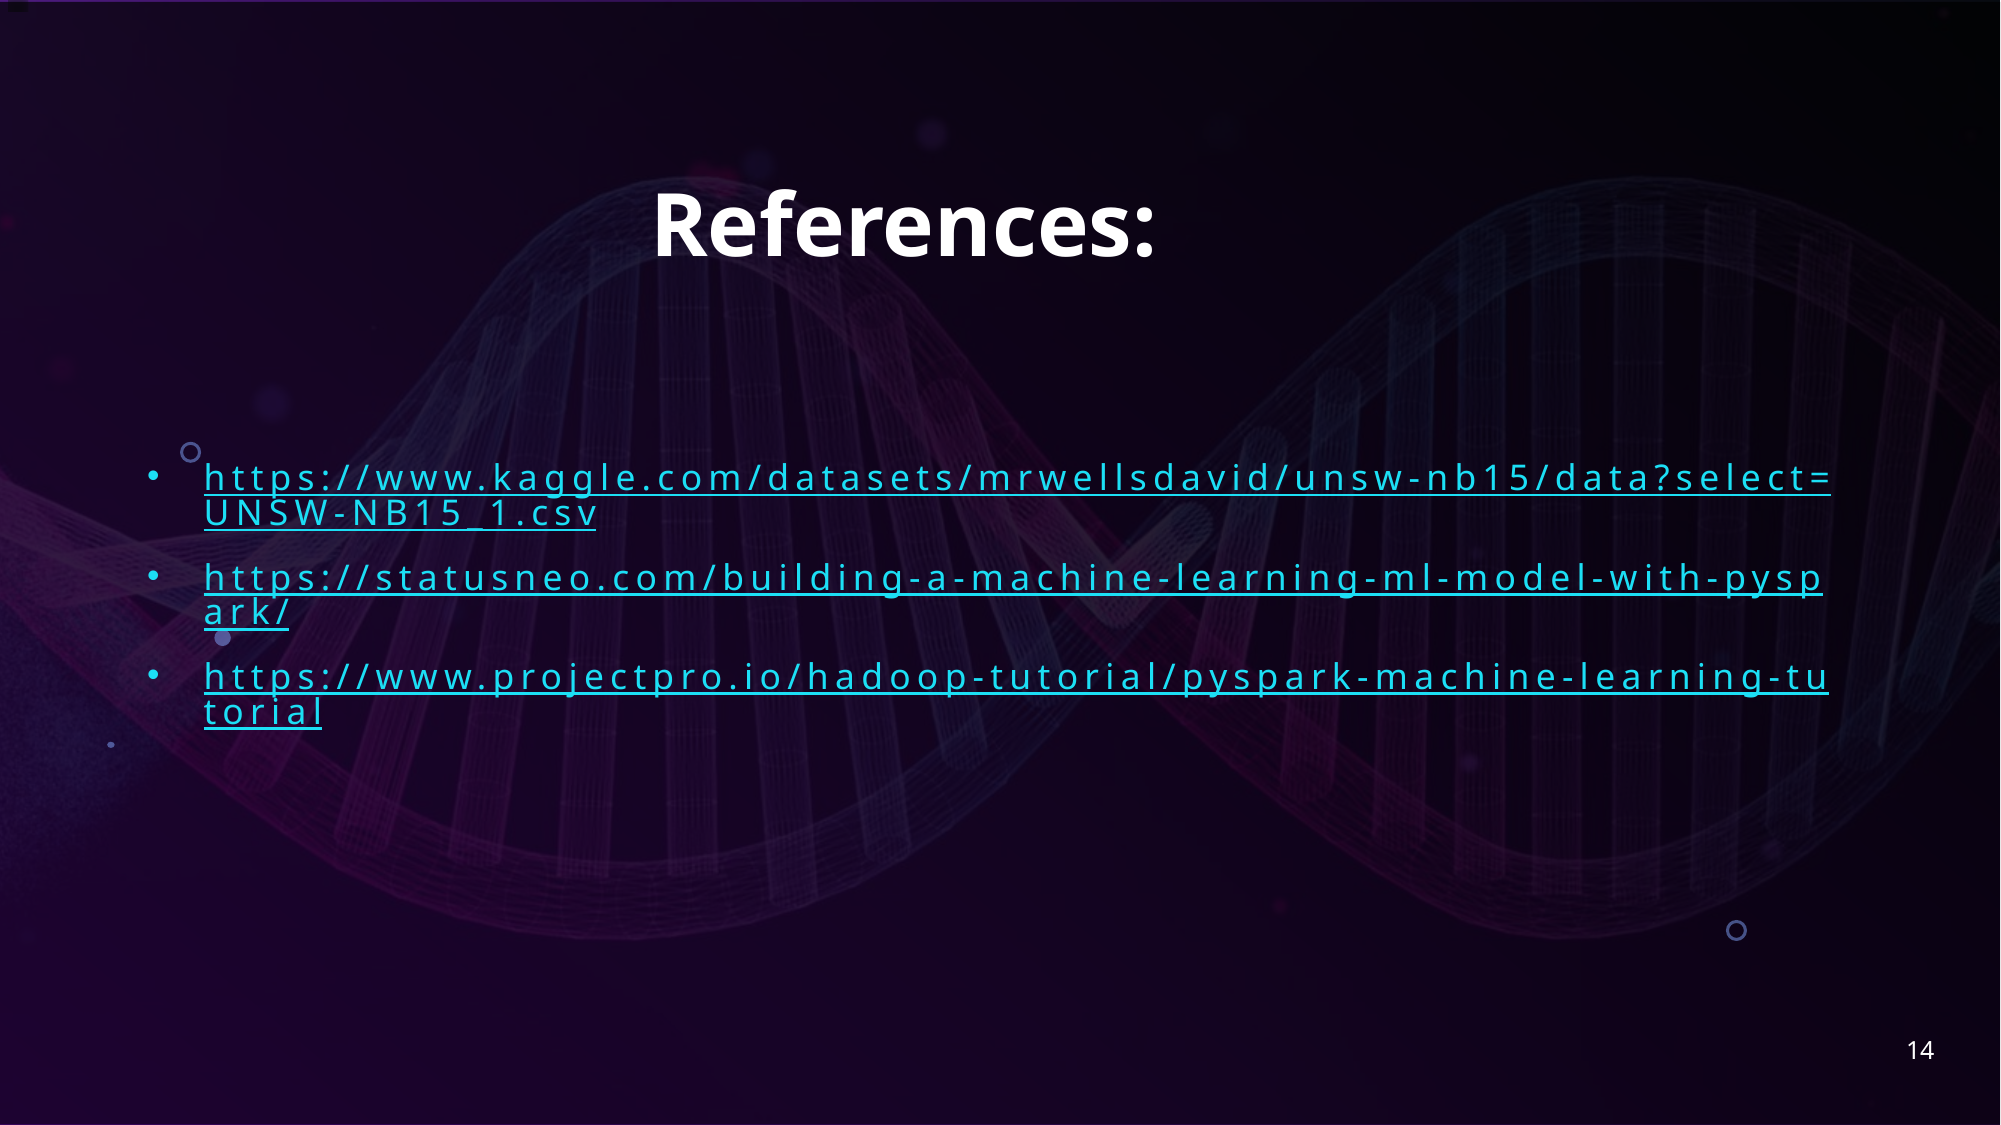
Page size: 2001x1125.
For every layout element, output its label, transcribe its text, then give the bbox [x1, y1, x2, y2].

text_box https://www.kaggle.com/datasets/mrwellsdavid/unsw-nb15/data?select=UNSW-NB15_1.csv https://statusneo.com/building-a-machine-learning-ml-model-with-pyspark/ https://www.projectpro.io/hadoop-tutorial/pyspark-machine-learning-tutorial [132, 352, 1868, 798]
title References: [41, 119, 1767, 337]
slide_number 14 [1499, 1021, 1950, 1082]
